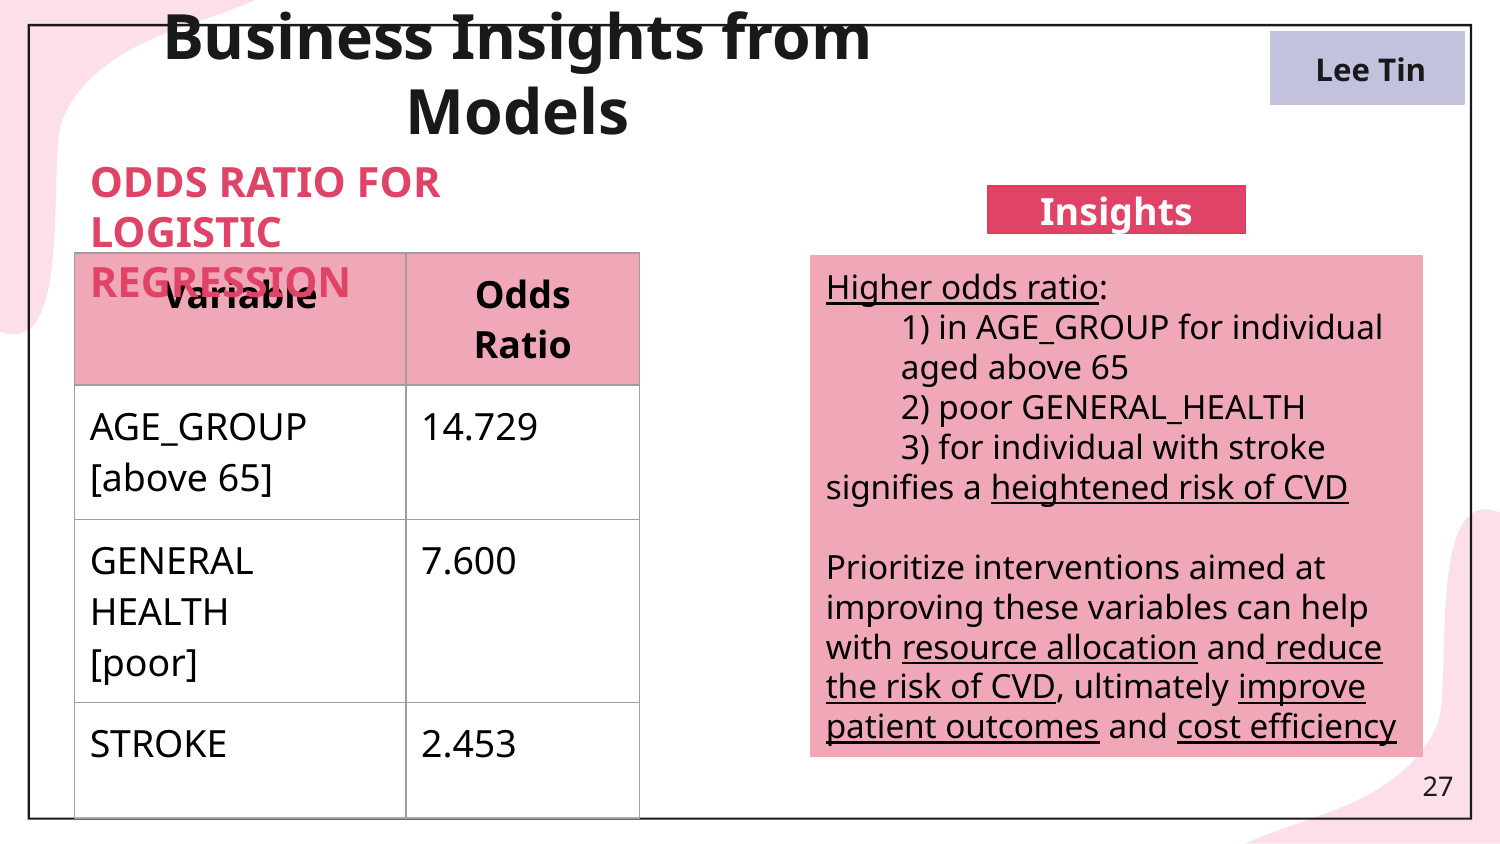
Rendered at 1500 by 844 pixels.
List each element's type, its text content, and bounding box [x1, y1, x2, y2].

table_cell STROKE [75, 703, 405, 818]
text_box ODDS RATIO FOR LOGISTIC REGRESSION [74, 141, 526, 253]
table_cell 2.453 [407, 703, 639, 818]
slide_number 27 [1378, 754, 1469, 819]
text_box Insights [987, 186, 1246, 234]
title Business Insights from Models [37, 25, 998, 120]
table_header Variable [75, 254, 405, 384]
table_cell GENERAL HEALTH [poor] [75, 520, 405, 702]
table_header Odds Ratio [407, 254, 639, 384]
text_box Higher odds ratio: 1) in AGE_GROUP for individual aged above 65 2) poor GENERAL_HEALTH 3) for individual with stroke signifies a heightened risk of CVD Prioritize interventions aimed at improving these variables can help with resource allocation and reduce the risk of CVD, ultimately improve patient outcomes and cost efficiency [810, 255, 1423, 757]
table_cell 14.729 [407, 386, 639, 519]
subtitle Lee Tin [1273, 35, 1469, 99]
table_cell 7.600 [407, 520, 639, 702]
table_cell AGE_GROUP [above 65] [75, 386, 405, 519]
